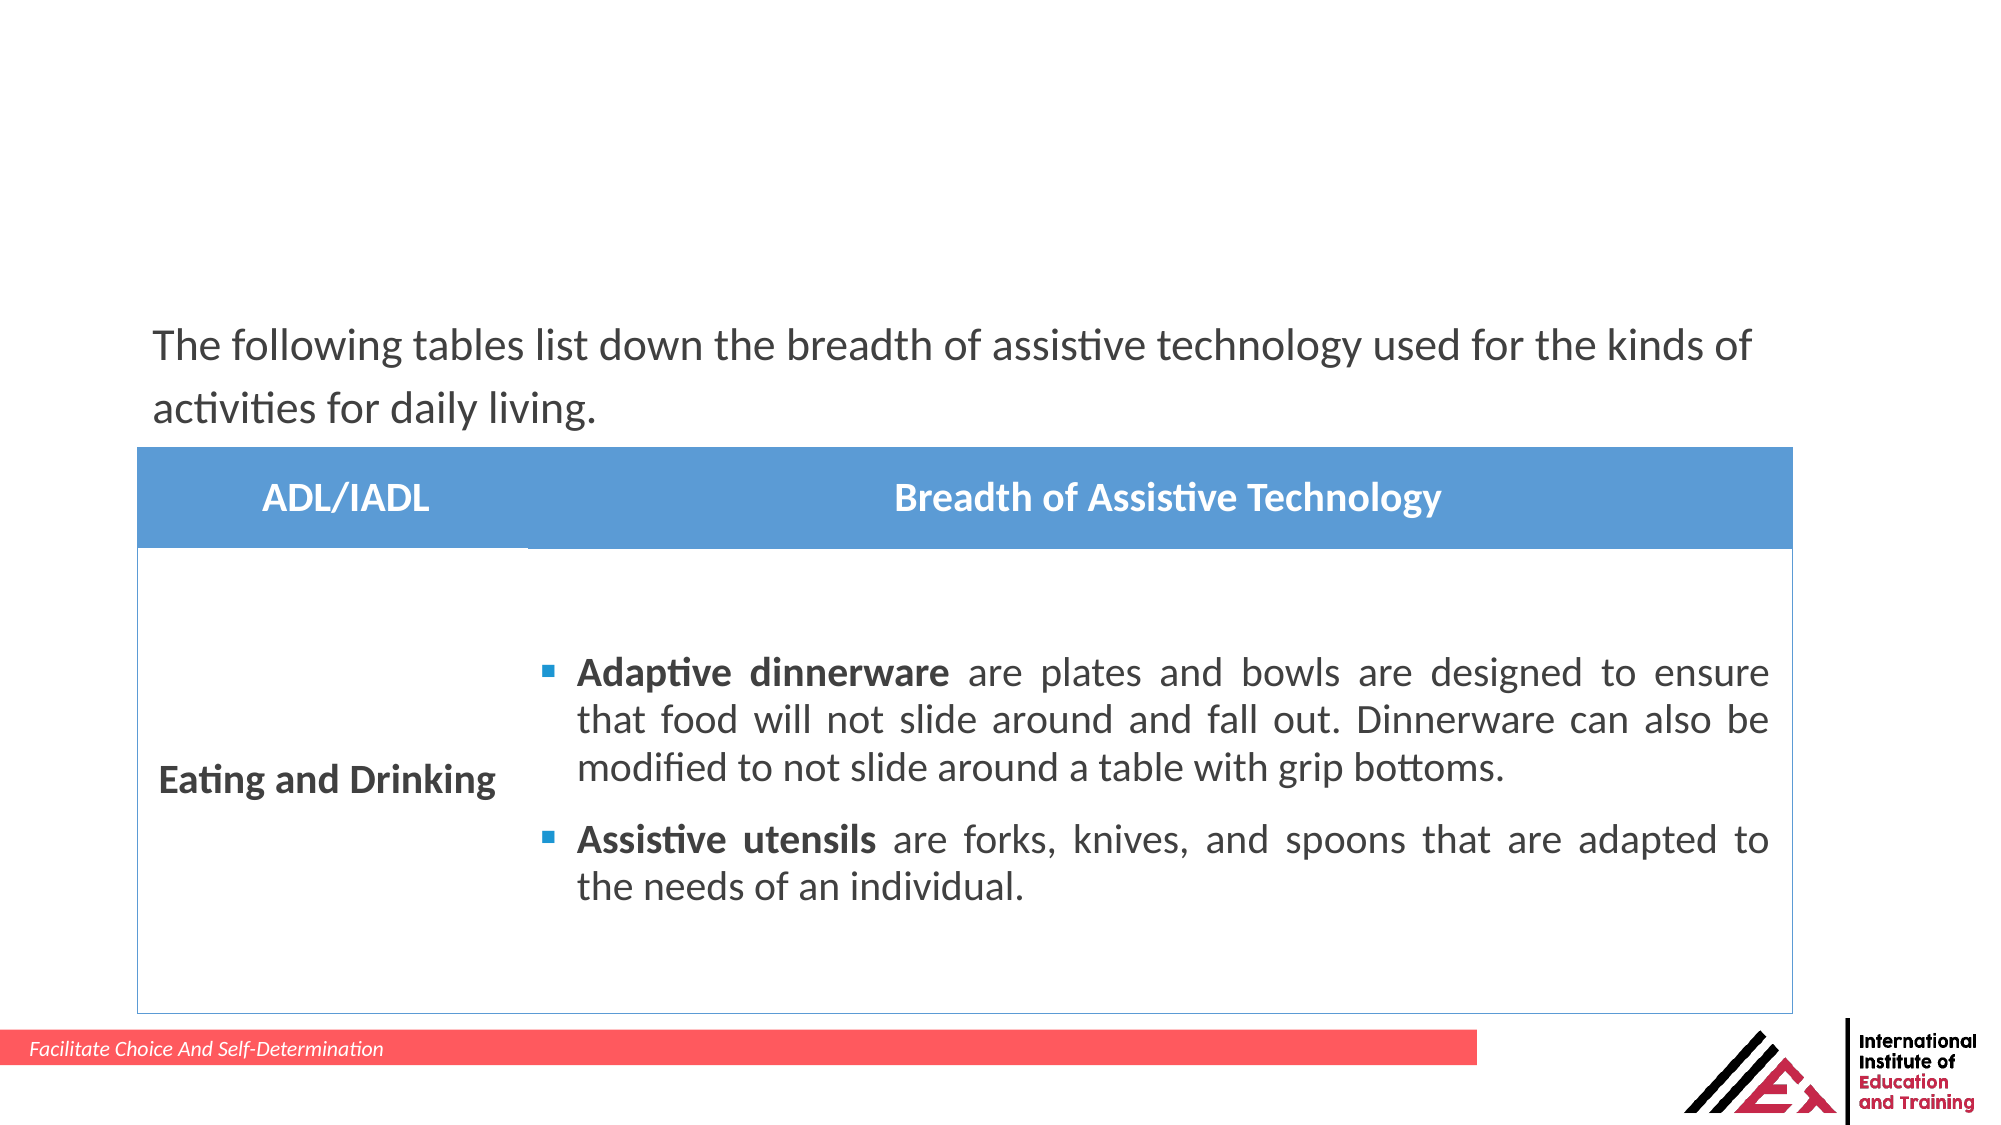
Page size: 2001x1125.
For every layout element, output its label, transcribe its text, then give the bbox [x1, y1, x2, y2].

picture [1683, 1018, 1976, 1125]
table_cell Eating and Drinking [138, 548, 528, 1013]
text_box Facilitate Choice And Self-Determination [0, 1029, 1478, 1066]
table_header ADL/IADL [138, 448, 528, 548]
table_cell Adaptive dinnerware are plates and bowls are designed to ensure that food will not slide around and fall out. Dinnerware can also be modified to not slide around a table with grip bottoms. Assistive utensils are forks, knives, and spoons that are adapted to the needs of an individual. [528, 549, 1792, 1013]
list The following tables list down the breadth of assistive technology used for the kinds of activities for daily living. [137, 299, 1793, 447]
table_header Breadth of Assistive Technology [528, 448, 1792, 548]
